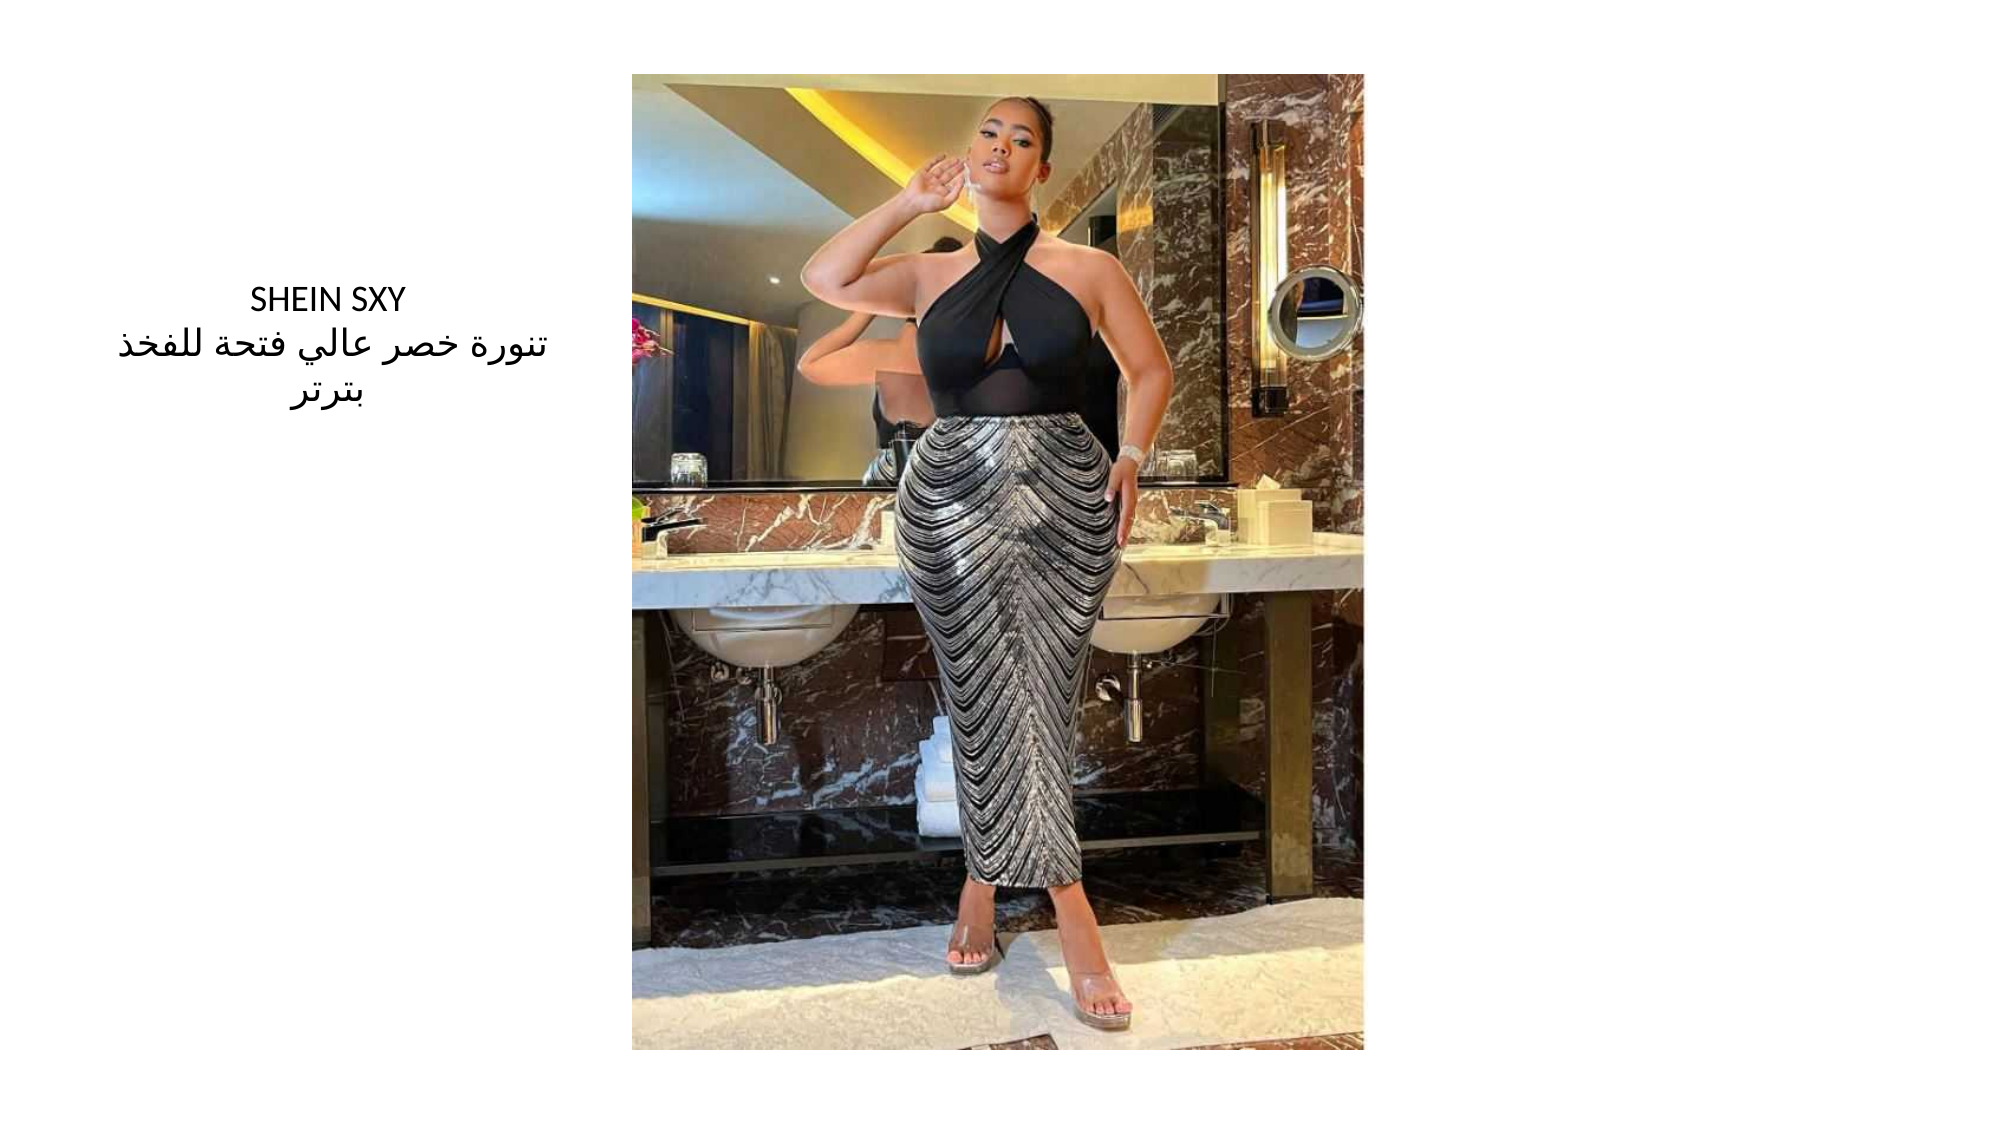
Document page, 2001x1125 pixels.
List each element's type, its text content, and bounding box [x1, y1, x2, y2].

picture [632, 74, 1368, 1050]
text_box SHEIN SXY تنورة خصر عالي فتحة للفخذ بترتر [84, 266, 572, 417]
